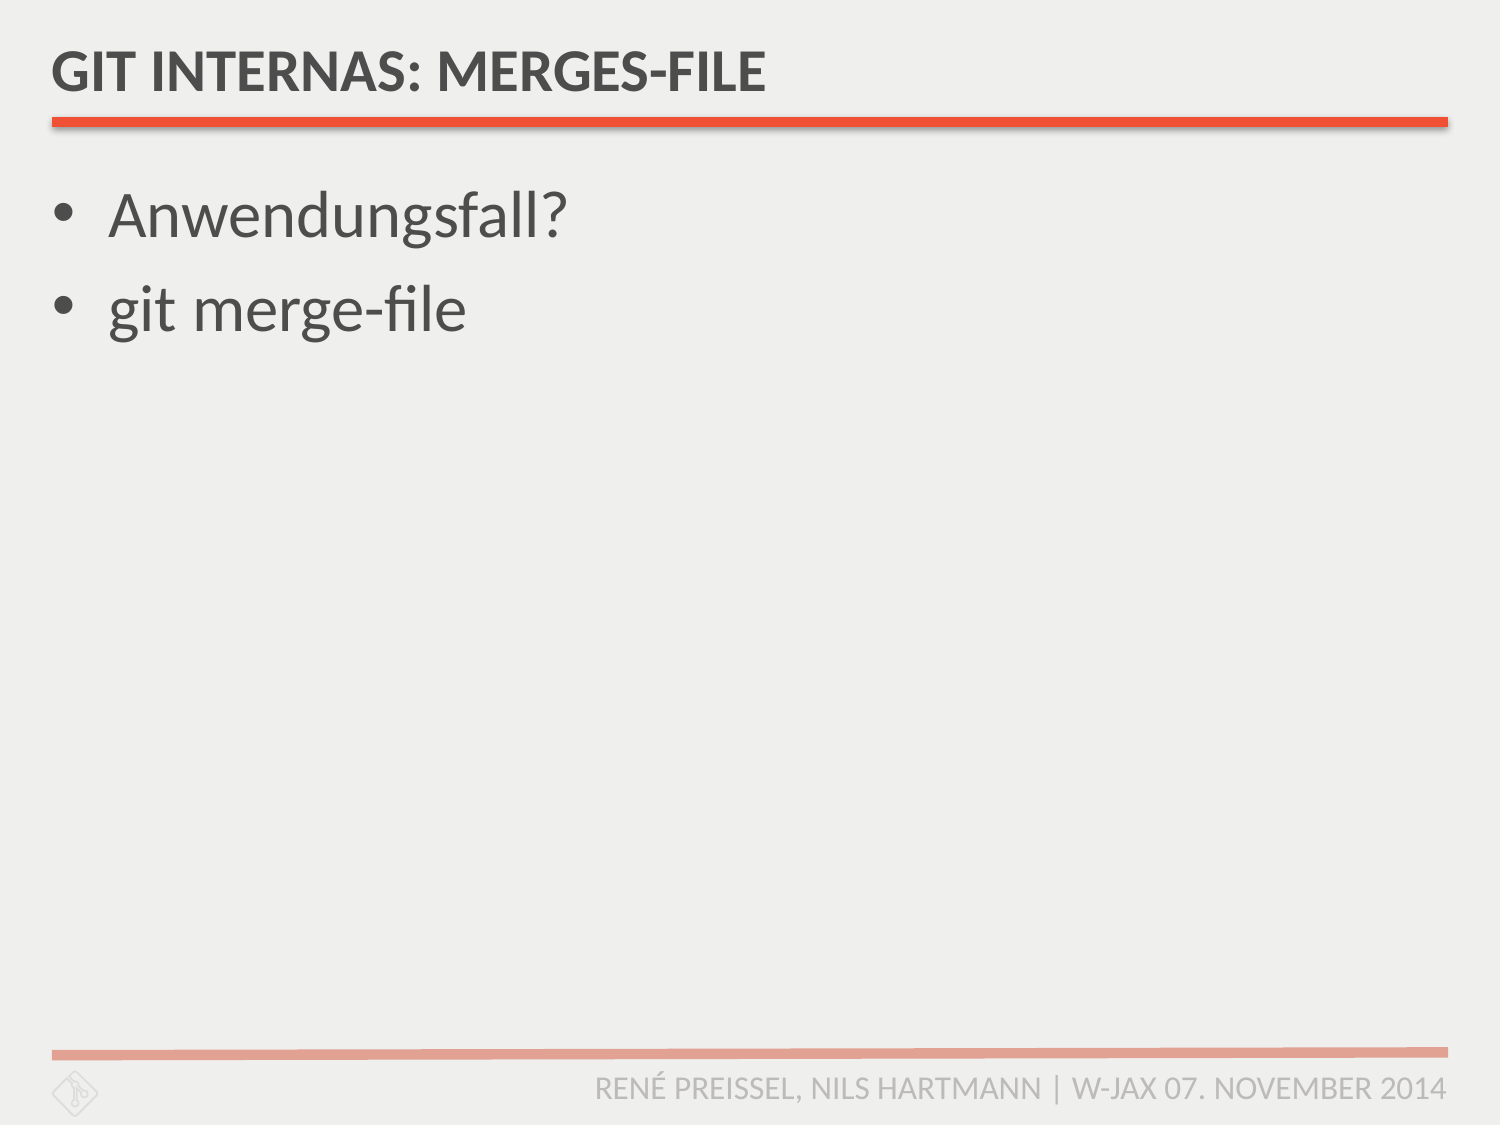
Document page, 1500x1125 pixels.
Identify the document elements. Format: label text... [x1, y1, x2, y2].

list Anwendungsfall? git merge-file [51, 170, 1449, 1005]
title GIT INTERNAS: MERGES-FILE [51, 30, 1449, 104]
